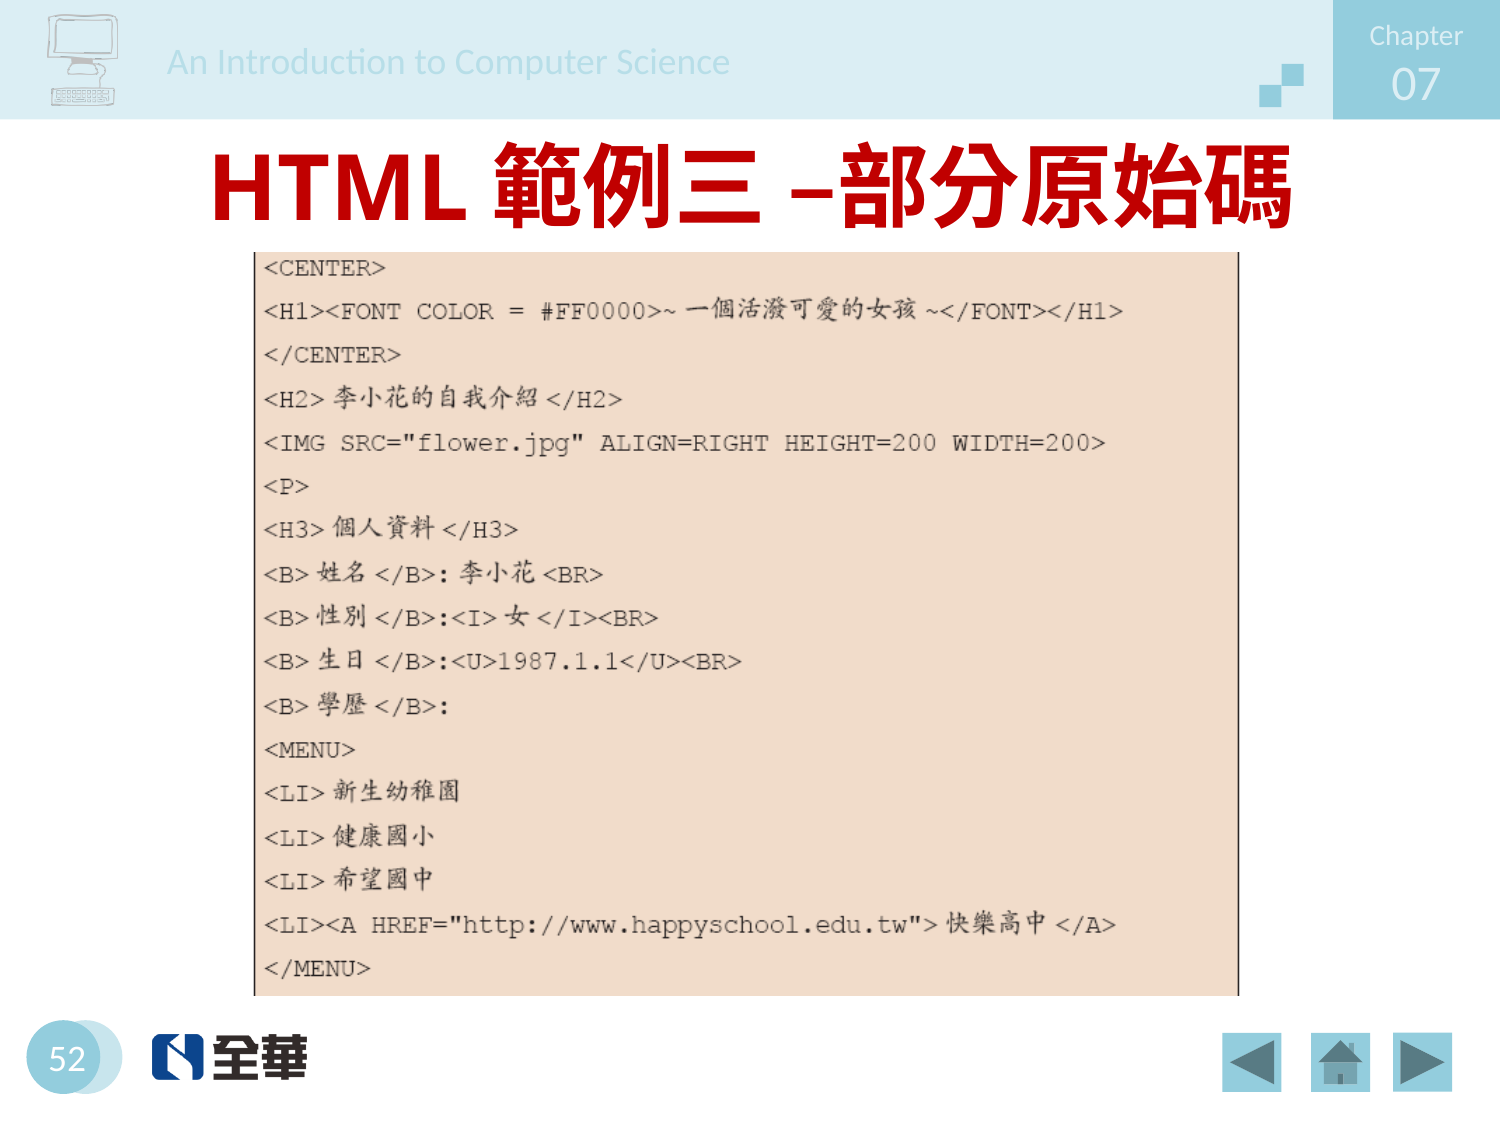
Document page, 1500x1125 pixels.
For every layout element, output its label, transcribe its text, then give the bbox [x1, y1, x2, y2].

picture [152, 1034, 307, 1080]
picture [47, 14, 118, 106]
title HTML範例三 –部分原始碼 [76, 90, 1427, 278]
picture [232, 252, 1280, 997]
